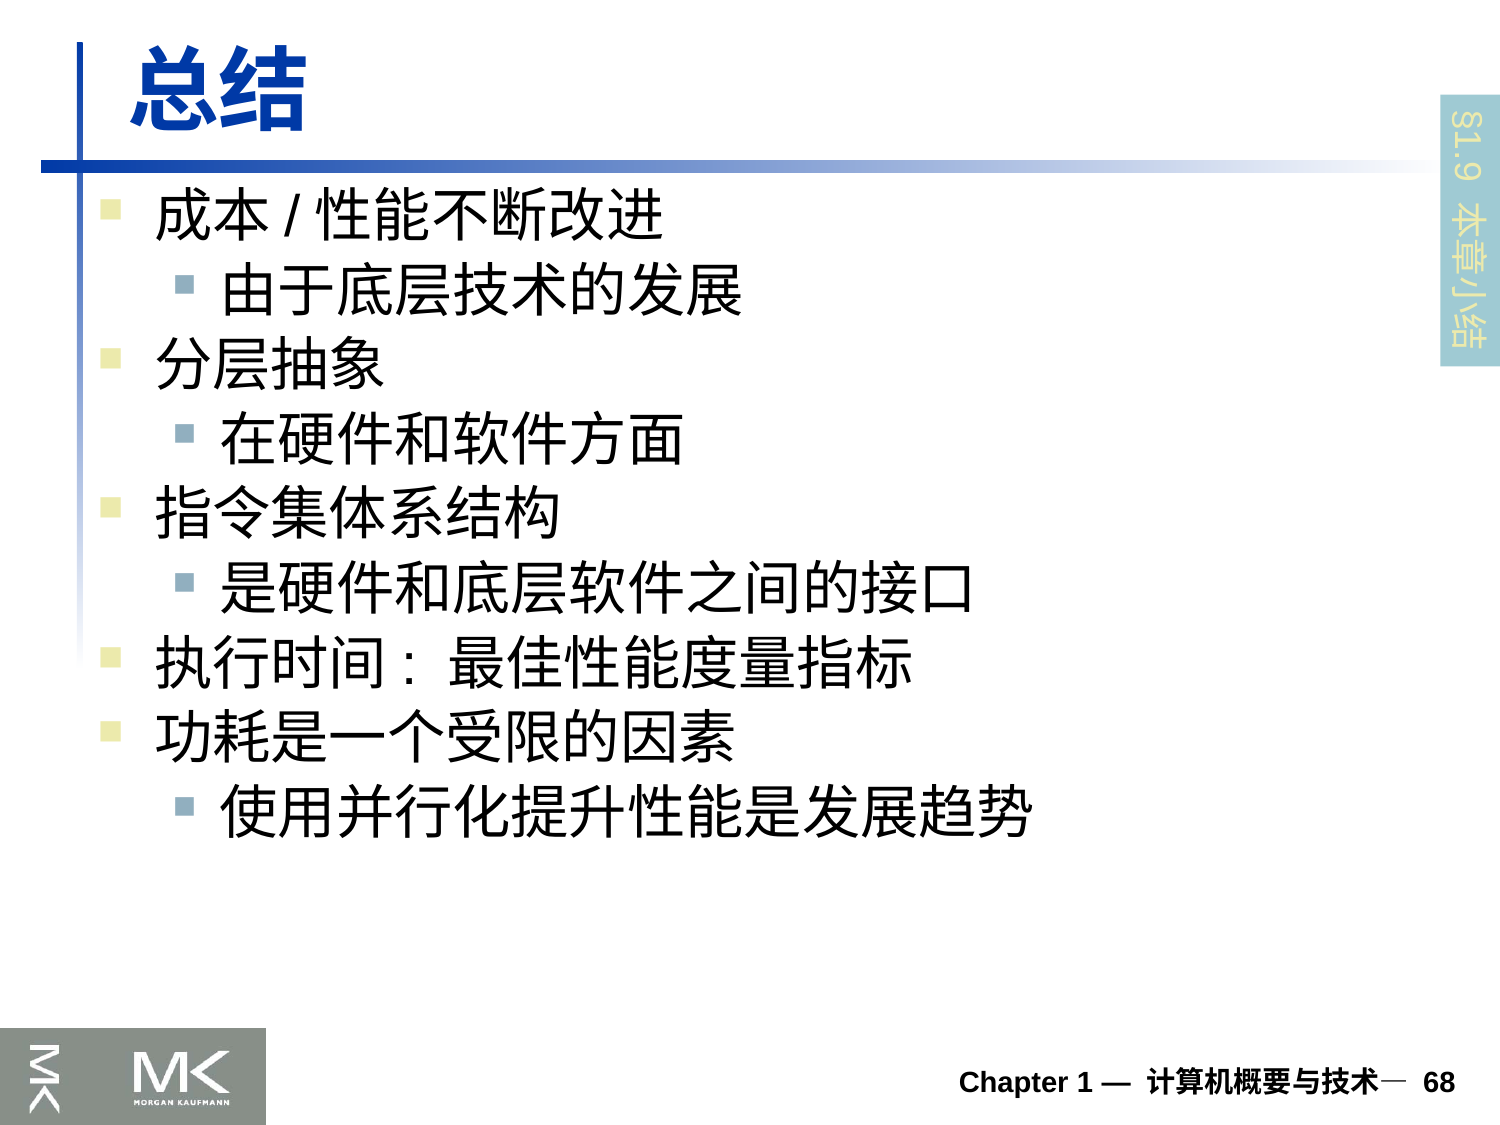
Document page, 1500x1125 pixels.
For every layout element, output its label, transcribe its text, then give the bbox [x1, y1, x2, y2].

title 总结 [111, 0, 1468, 150]
picture [0, 1028, 266, 1125]
footer Chapter 1 — 计算机概要与技术— 68 [277, 1046, 1471, 1106]
text_box §1.9 本章小结 [1440, 94, 1500, 367]
list 成本/性能不断改进 由于底层技术的发展 分层抽象 在硬件和软件方面 指令集体系结构 是硬件和底层软件之间的接口 执行时间: 最佳性能度量指标 功耗是一个受限的因素 使用并行化提升性能是发展趋势 [82, 178, 1440, 1018]
